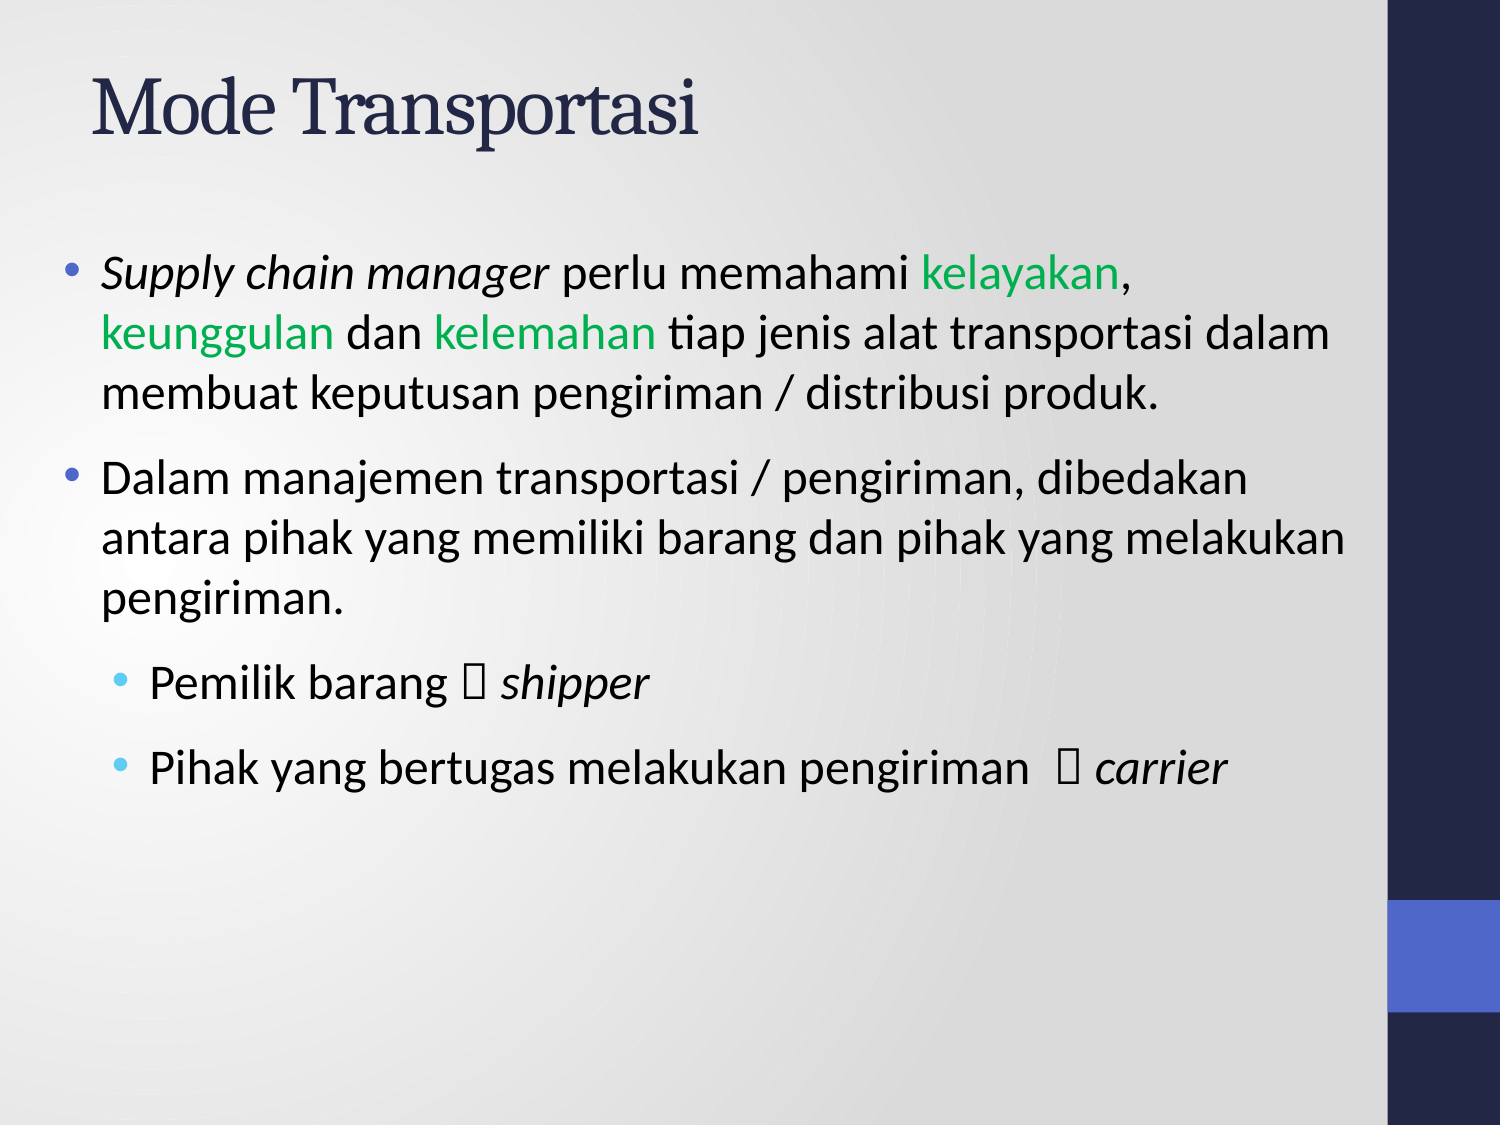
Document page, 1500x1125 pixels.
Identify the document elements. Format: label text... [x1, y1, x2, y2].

list Supply chain manager perlu memahami kelayakan, keunggulan dan kelemahan tiap jenis alat transportasi dalam membuat keputusan pengiriman / distribusi produk. Dalam manajemen transportasi / pengiriman, dibedakan antara pihak yang memiliki barang dan pihak yang melakukan pengiriman. Pemilik barang  shipper Pihak yang bertugas melakukan pengiriman  carrier [29, 231, 1377, 1020]
title Mode Transportasi [75, 7, 1325, 195]
